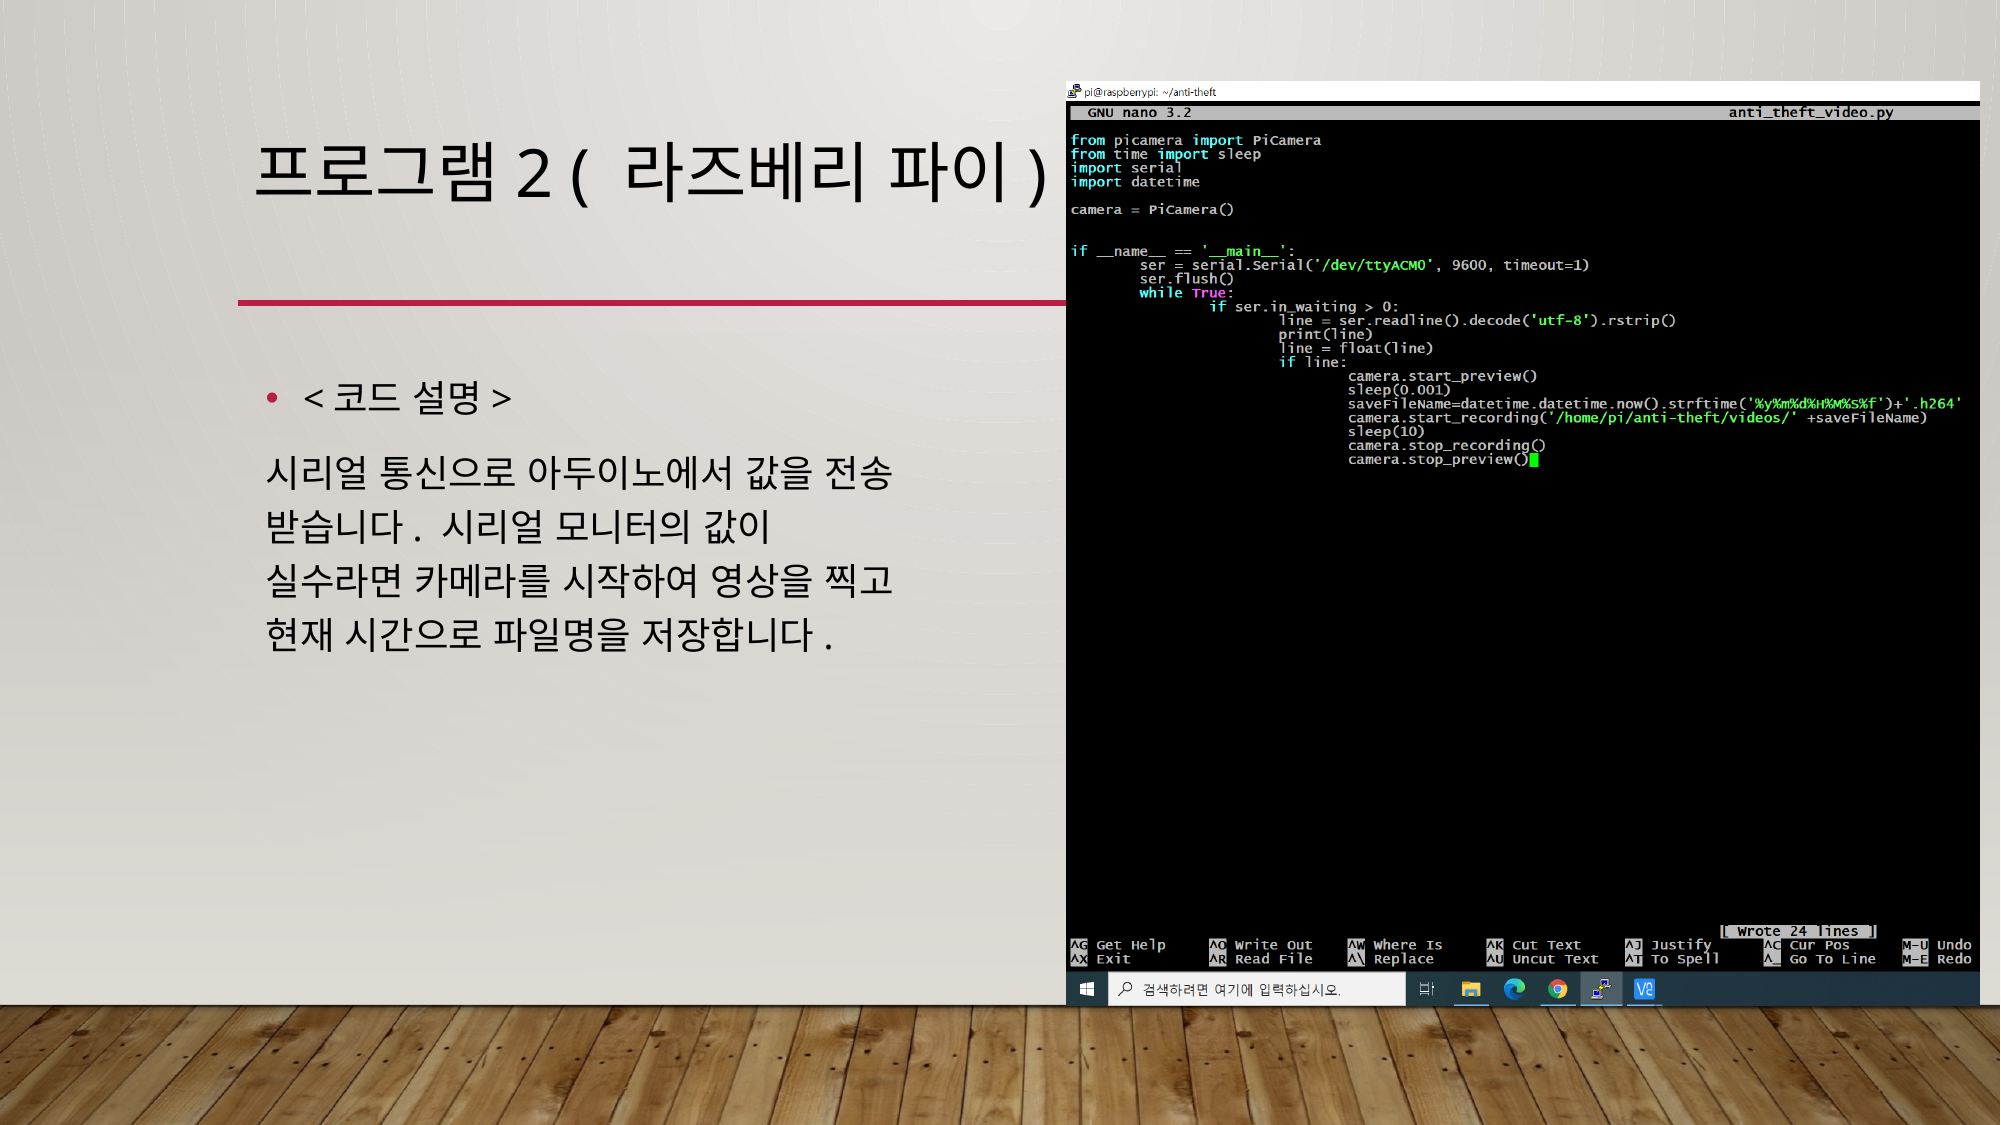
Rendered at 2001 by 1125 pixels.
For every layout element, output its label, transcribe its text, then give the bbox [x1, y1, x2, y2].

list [1066, 81, 1981, 1006]
text_box <코드 설명> 시리얼 통신으로 아두이노에서 값을 전송 받습니다. 시리얼 모니터의 값이 실수라면 카메라를 시작하여 영상을 찍고 현재 시간으로 파일명을 저장합니다. [250, 358, 934, 939]
picture [0, 1005, 2000, 1125]
title 프로그램2 ( 라즈베리 파이) [238, 131, 1066, 305]
